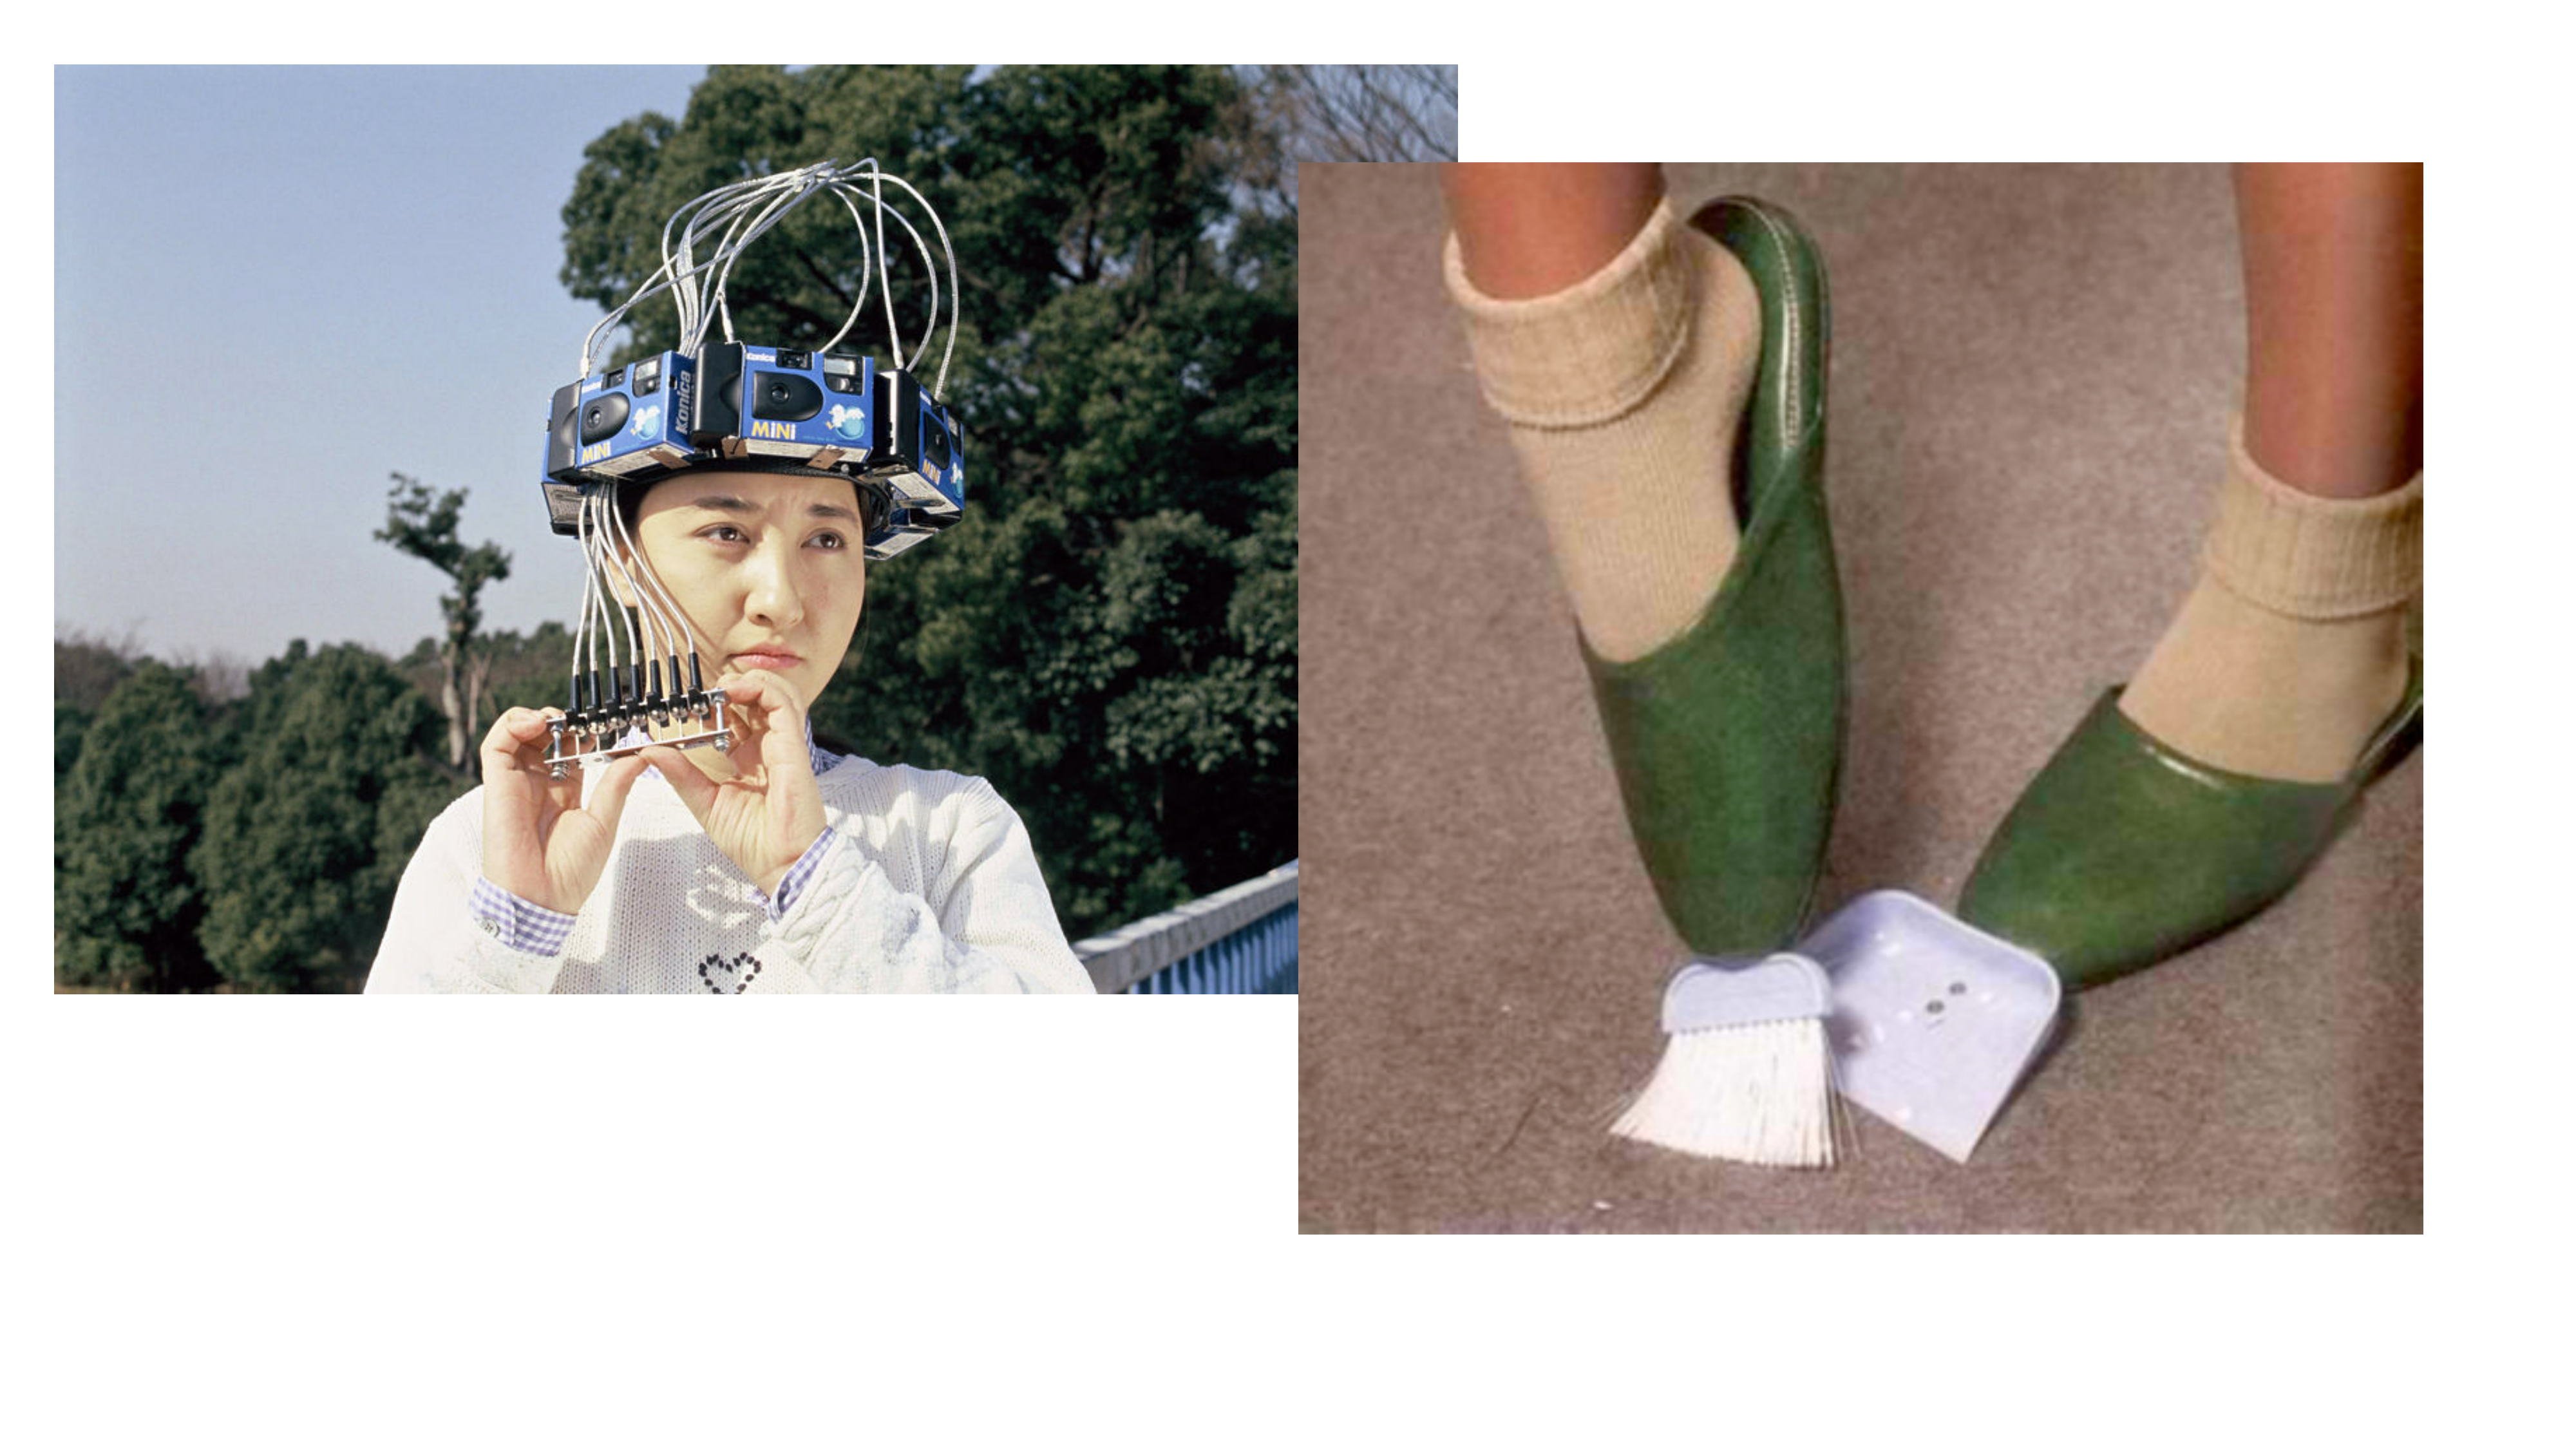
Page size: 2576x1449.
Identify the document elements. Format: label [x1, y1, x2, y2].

picture [53, 64, 2423, 1235]
